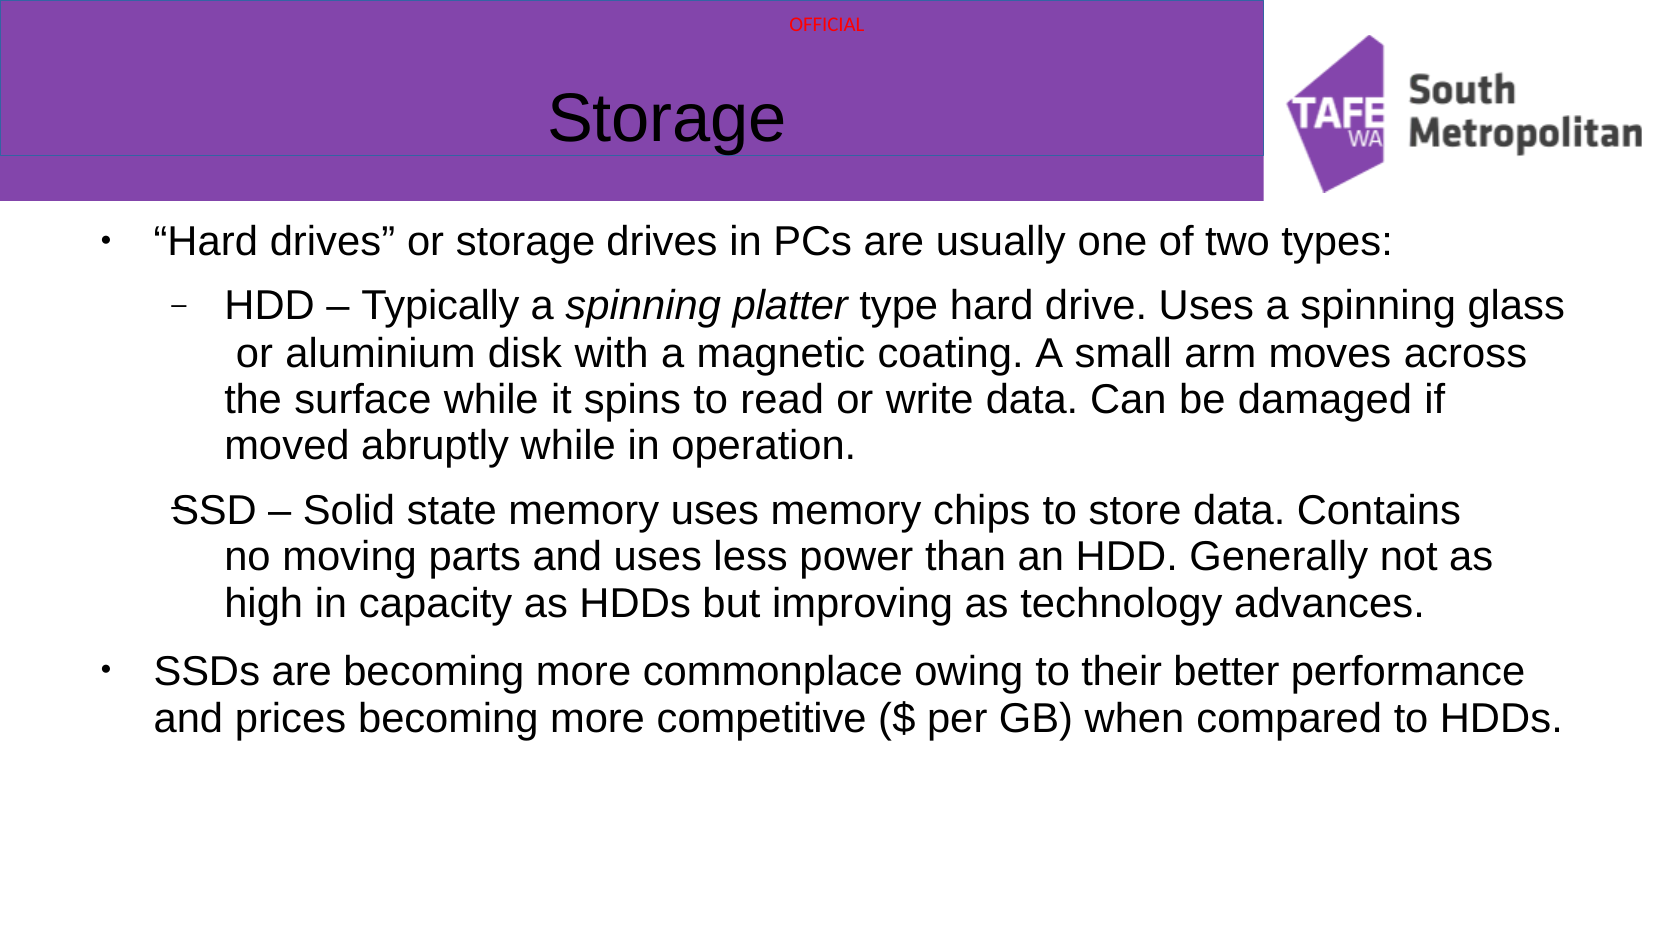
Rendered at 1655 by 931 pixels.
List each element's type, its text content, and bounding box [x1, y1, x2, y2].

text_box – HDD – Typically a spinning platter type hard drive. Uses a spinning glass or aluminium disk with a magnetic coating. A small arm moves across the surface while it spins to read or write data. Can be damaged if moved abruptly while in operation. SSD – Solid state memory uses memory chips to store data. Contains no moving parts and uses less power than an HDD. Generally not as high in capacity as HDDs but improving as technology advances. [169, 275, 1570, 626]
title Storage [0, 0, 1264, 156]
text_box ● [98, 653, 118, 679]
text_box ● [98, 224, 118, 249]
text_box “Hard drives” or storage drives in PCs are usually one of two types: [151, 211, 1395, 264]
picture [1275, 35, 1642, 193]
text_box SSDs are becoming more commonplace owing to their better performance and prices becoming more competitive ($ per GB) when compared to HDDs. [151, 640, 1566, 741]
